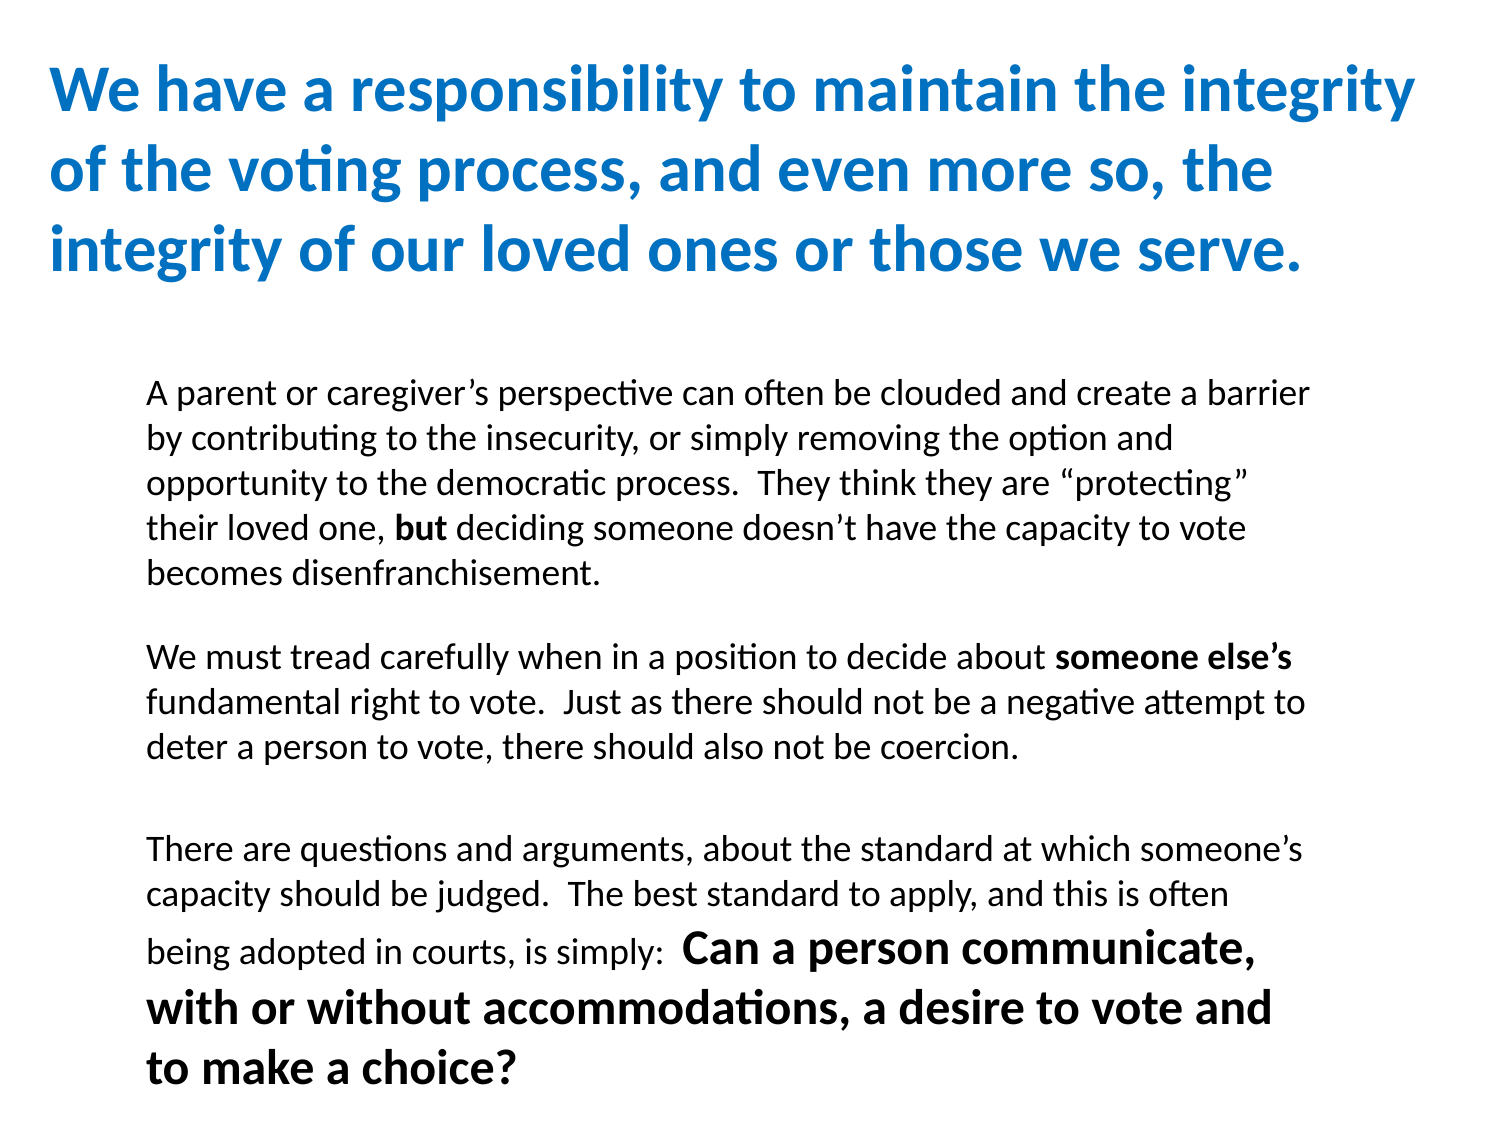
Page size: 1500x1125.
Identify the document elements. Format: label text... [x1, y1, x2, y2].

text_box A parent or caregiver’s perspective can often be clouded and create a barrier by contributing to the insecurity, or simply removing the option and opportunity to the democratic process. They think they are “protecting” their loved one, but deciding someone doesn’t have the capacity to vote becomes disenfranchisement. [131, 360, 1338, 601]
text_box We must tread carefully when in a position to decide about someone else’s fundamental right to vote. Just as there should not be a negative attempt to deter a person to vote, there should also not be coercion. [131, 624, 1394, 775]
text_box We have a responsibility to maintain the integrity of the voting process, and even more so, the integrity of our loved ones or those we serve. [34, 37, 1435, 293]
text_box There are questions and arguments, about the standard at which someone’s capacity should be judged. The best standard to apply, and this is often being adopted in courts, is simply: Can a person communicate, with or without accommodations, a desire to vote and to make a choice? [131, 817, 1338, 1102]
